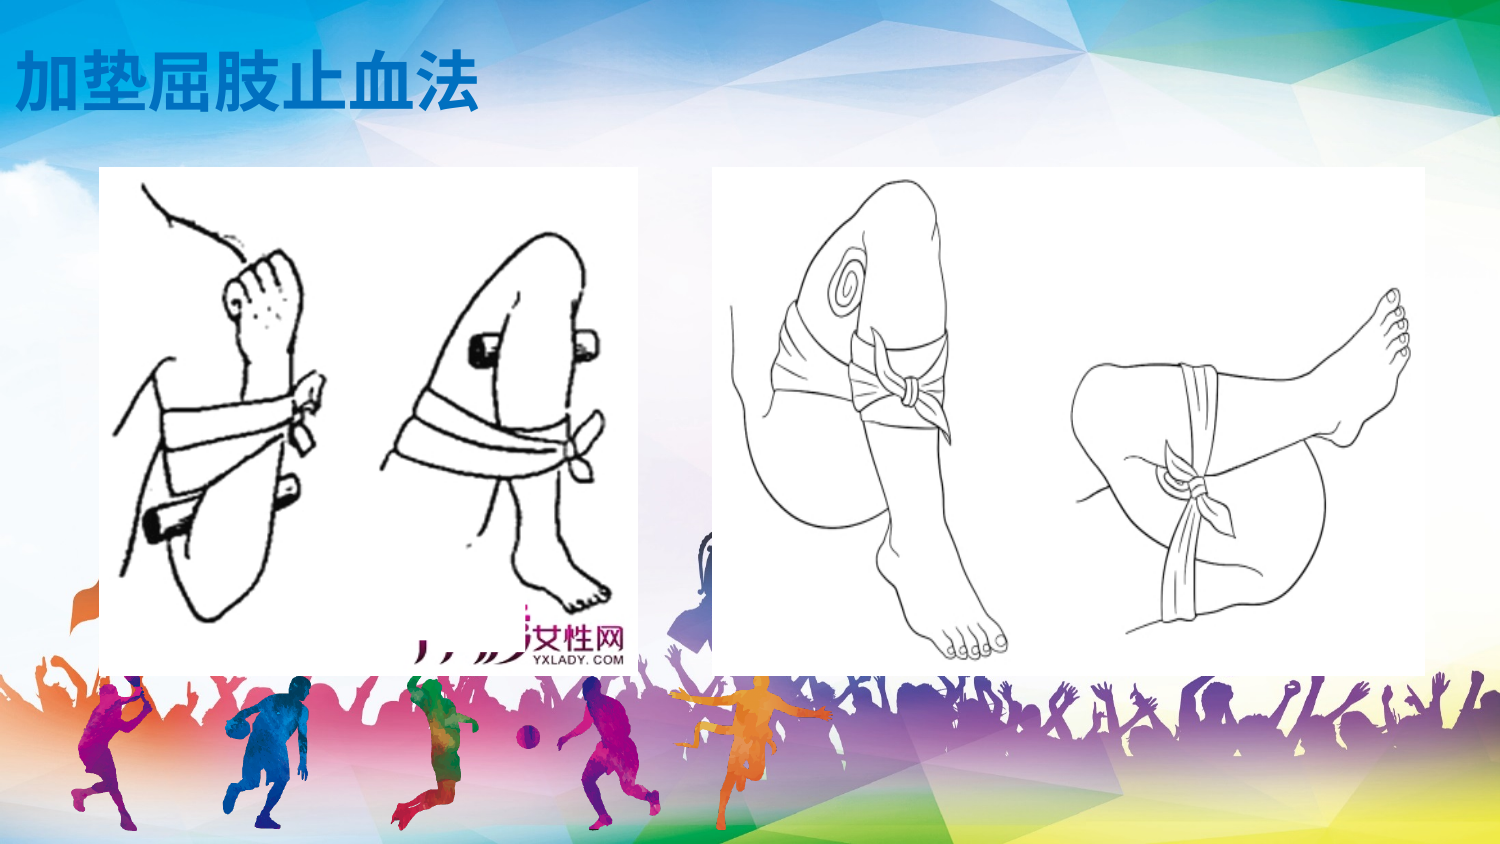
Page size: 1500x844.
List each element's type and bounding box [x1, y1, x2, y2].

picture [99, 167, 638, 677]
text_box [0, 0, 1500, 844]
picture [712, 167, 1425, 677]
